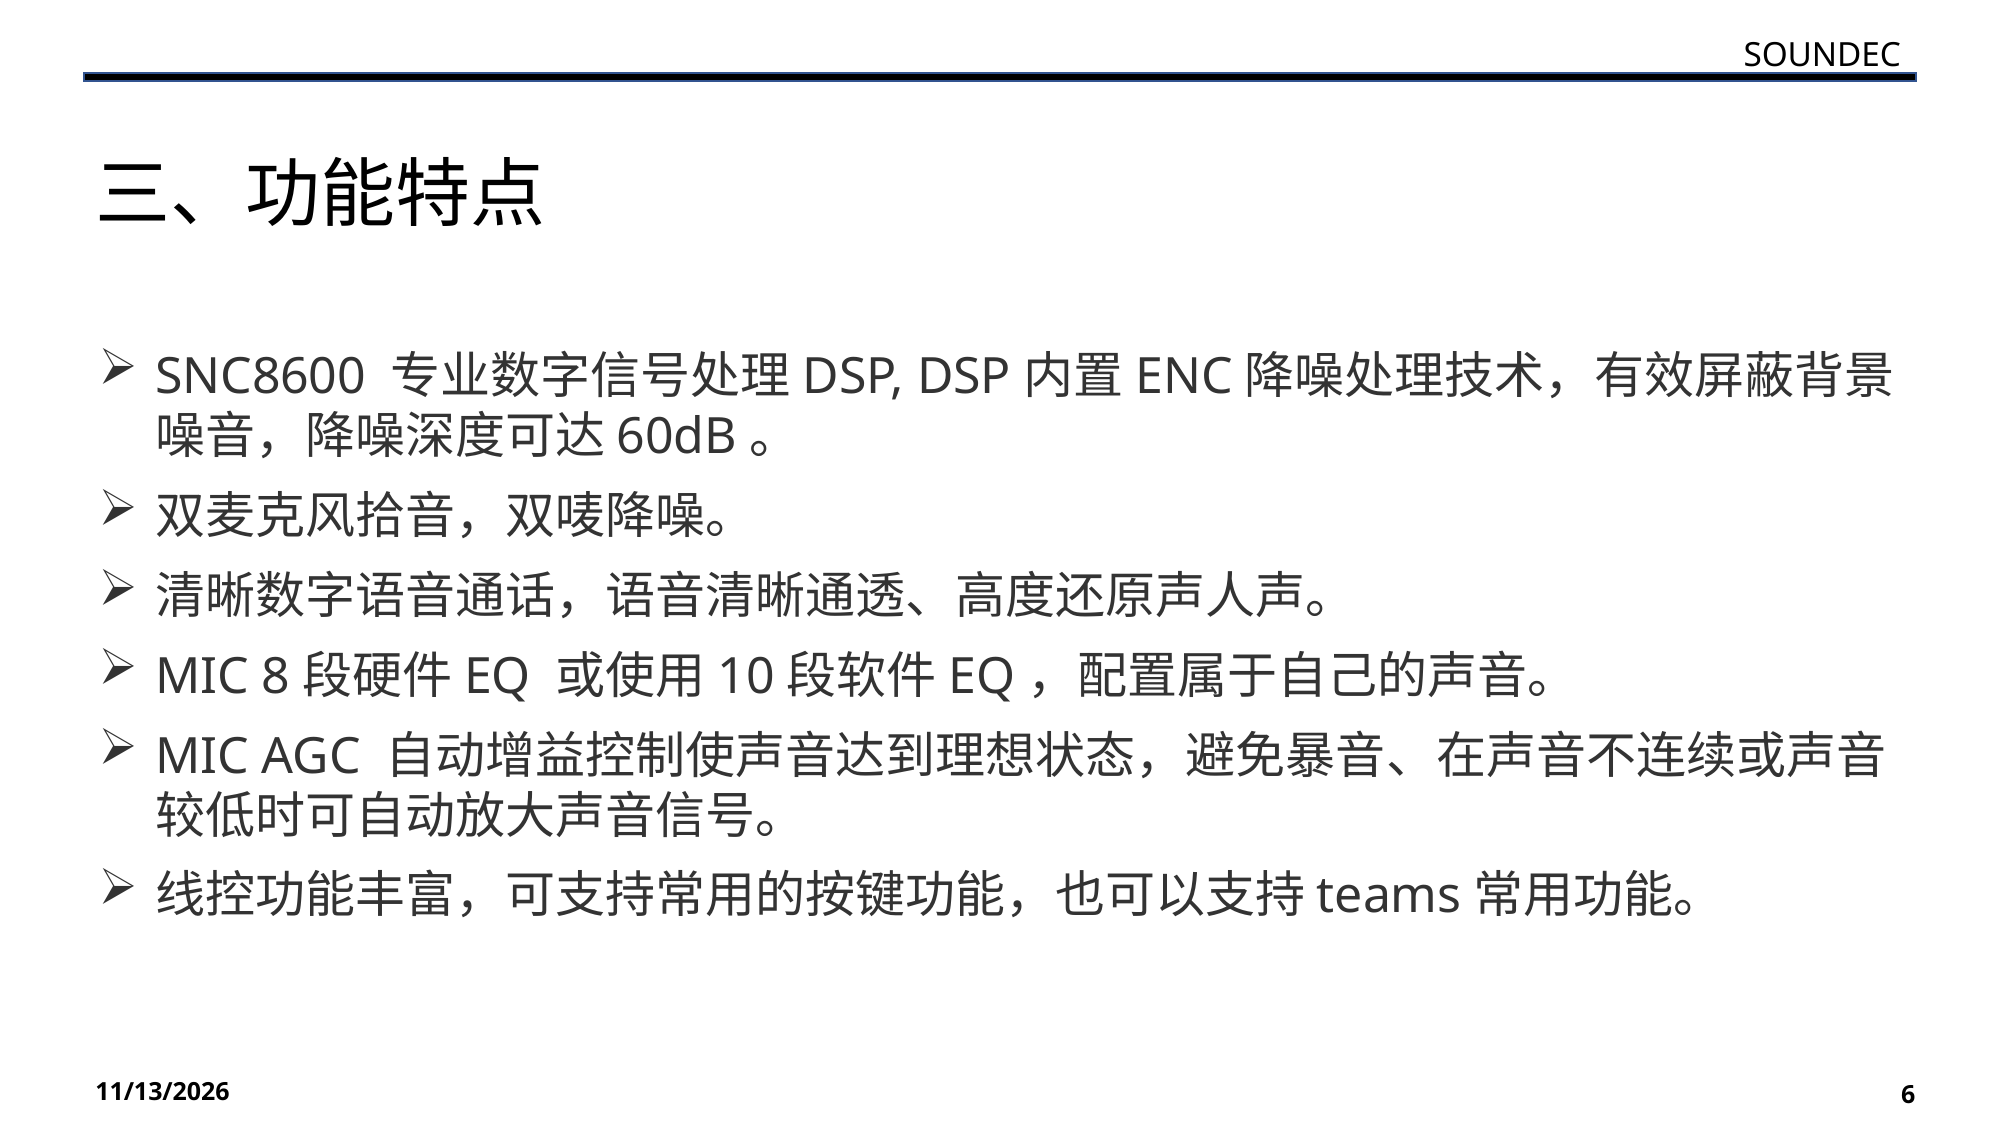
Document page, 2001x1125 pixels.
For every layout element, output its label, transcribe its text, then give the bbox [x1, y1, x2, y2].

footer SOUNDEC [1707, 16, 1929, 90]
text_box 三、功能特点 [80, 111, 1424, 270]
slide_number 6 [1480, 1064, 1931, 1124]
text_box [83, 72, 1917, 82]
text_box SNC8600 专业数字信号处理DSP, DSP内置ENC降噪处理技术，有效屏蔽背景噪音，降噪深度可达60dB。 双麦克风拾音，双唛降噪。 清晰数字语音通话，语音清晰通透、高度还原声人声。 MIC 8段硬件EQ 或使用10段软件EQ，配置属于自己的声音。 MIC AGC 自动增益控制使声音达到理想状态，避免暴音、在声音不连续或声音较低时可自动放大声音信号。 线控功能丰富，可支持常用的按键功能，也可以支持teams常用功能。 [83, 255, 1917, 1056]
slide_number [80, 1062, 531, 1123]
